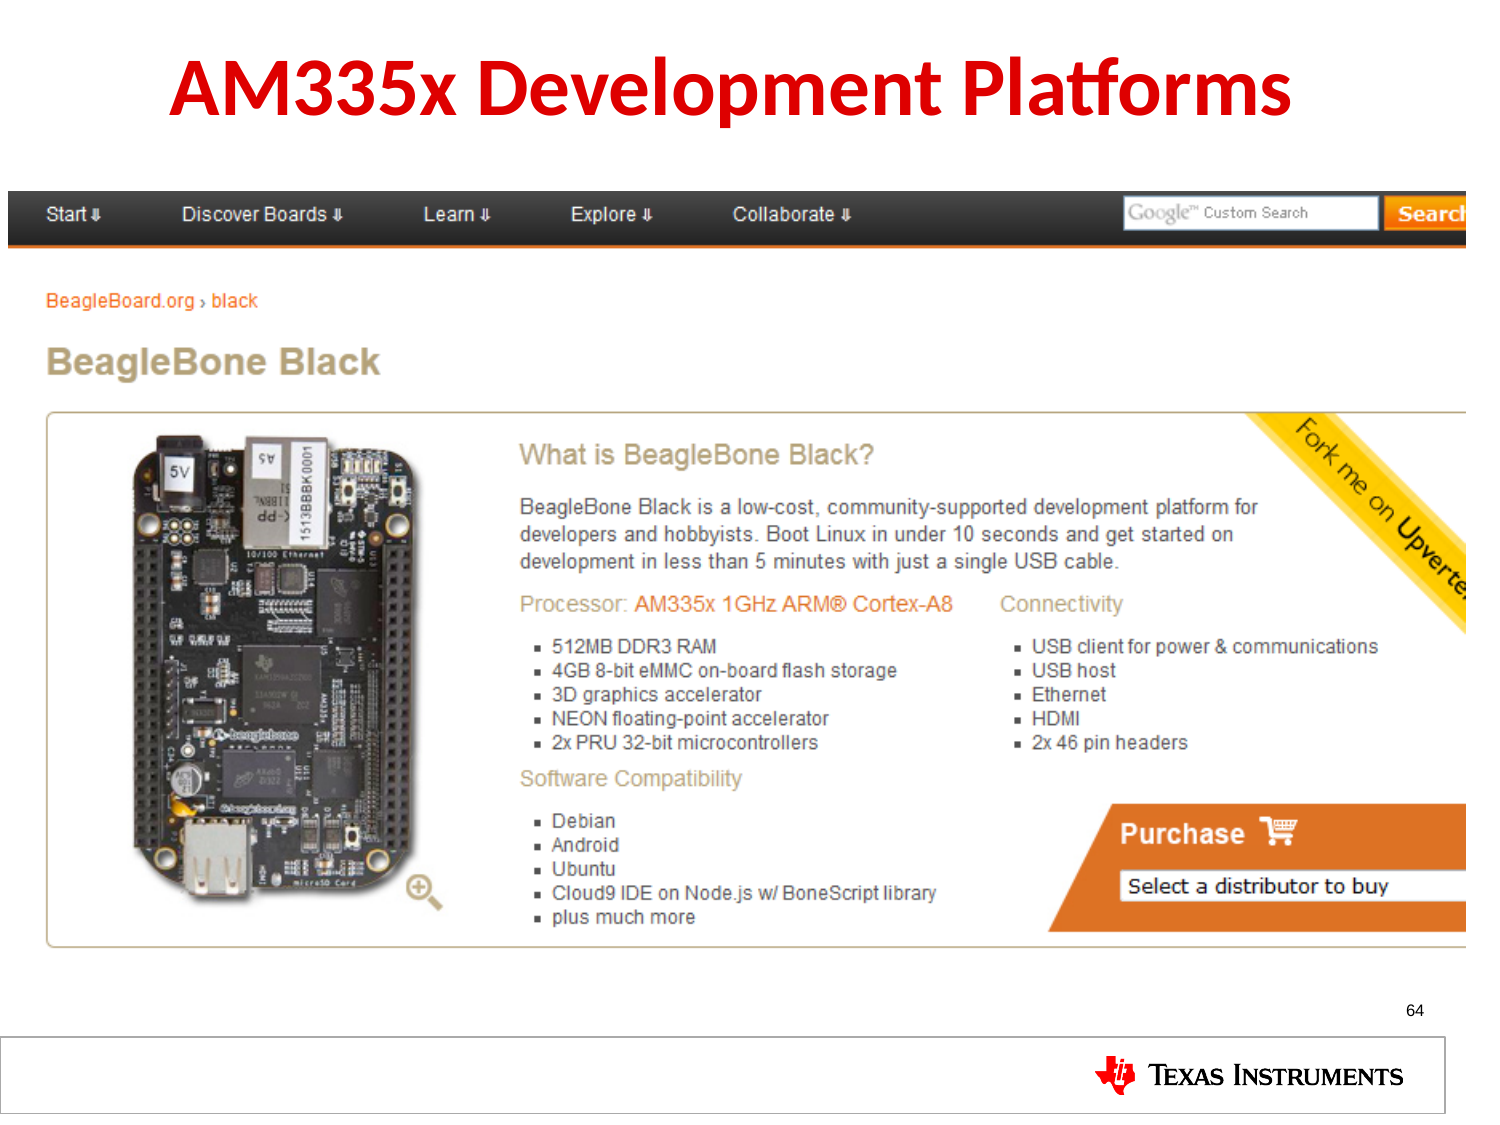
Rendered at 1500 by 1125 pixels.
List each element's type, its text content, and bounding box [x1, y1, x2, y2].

picture [8, 191, 1466, 962]
title AM335x Development Platforms [37, 23, 1426, 158]
picture [1095, 1056, 1403, 1095]
slide_number 64 [1089, 992, 1440, 1027]
